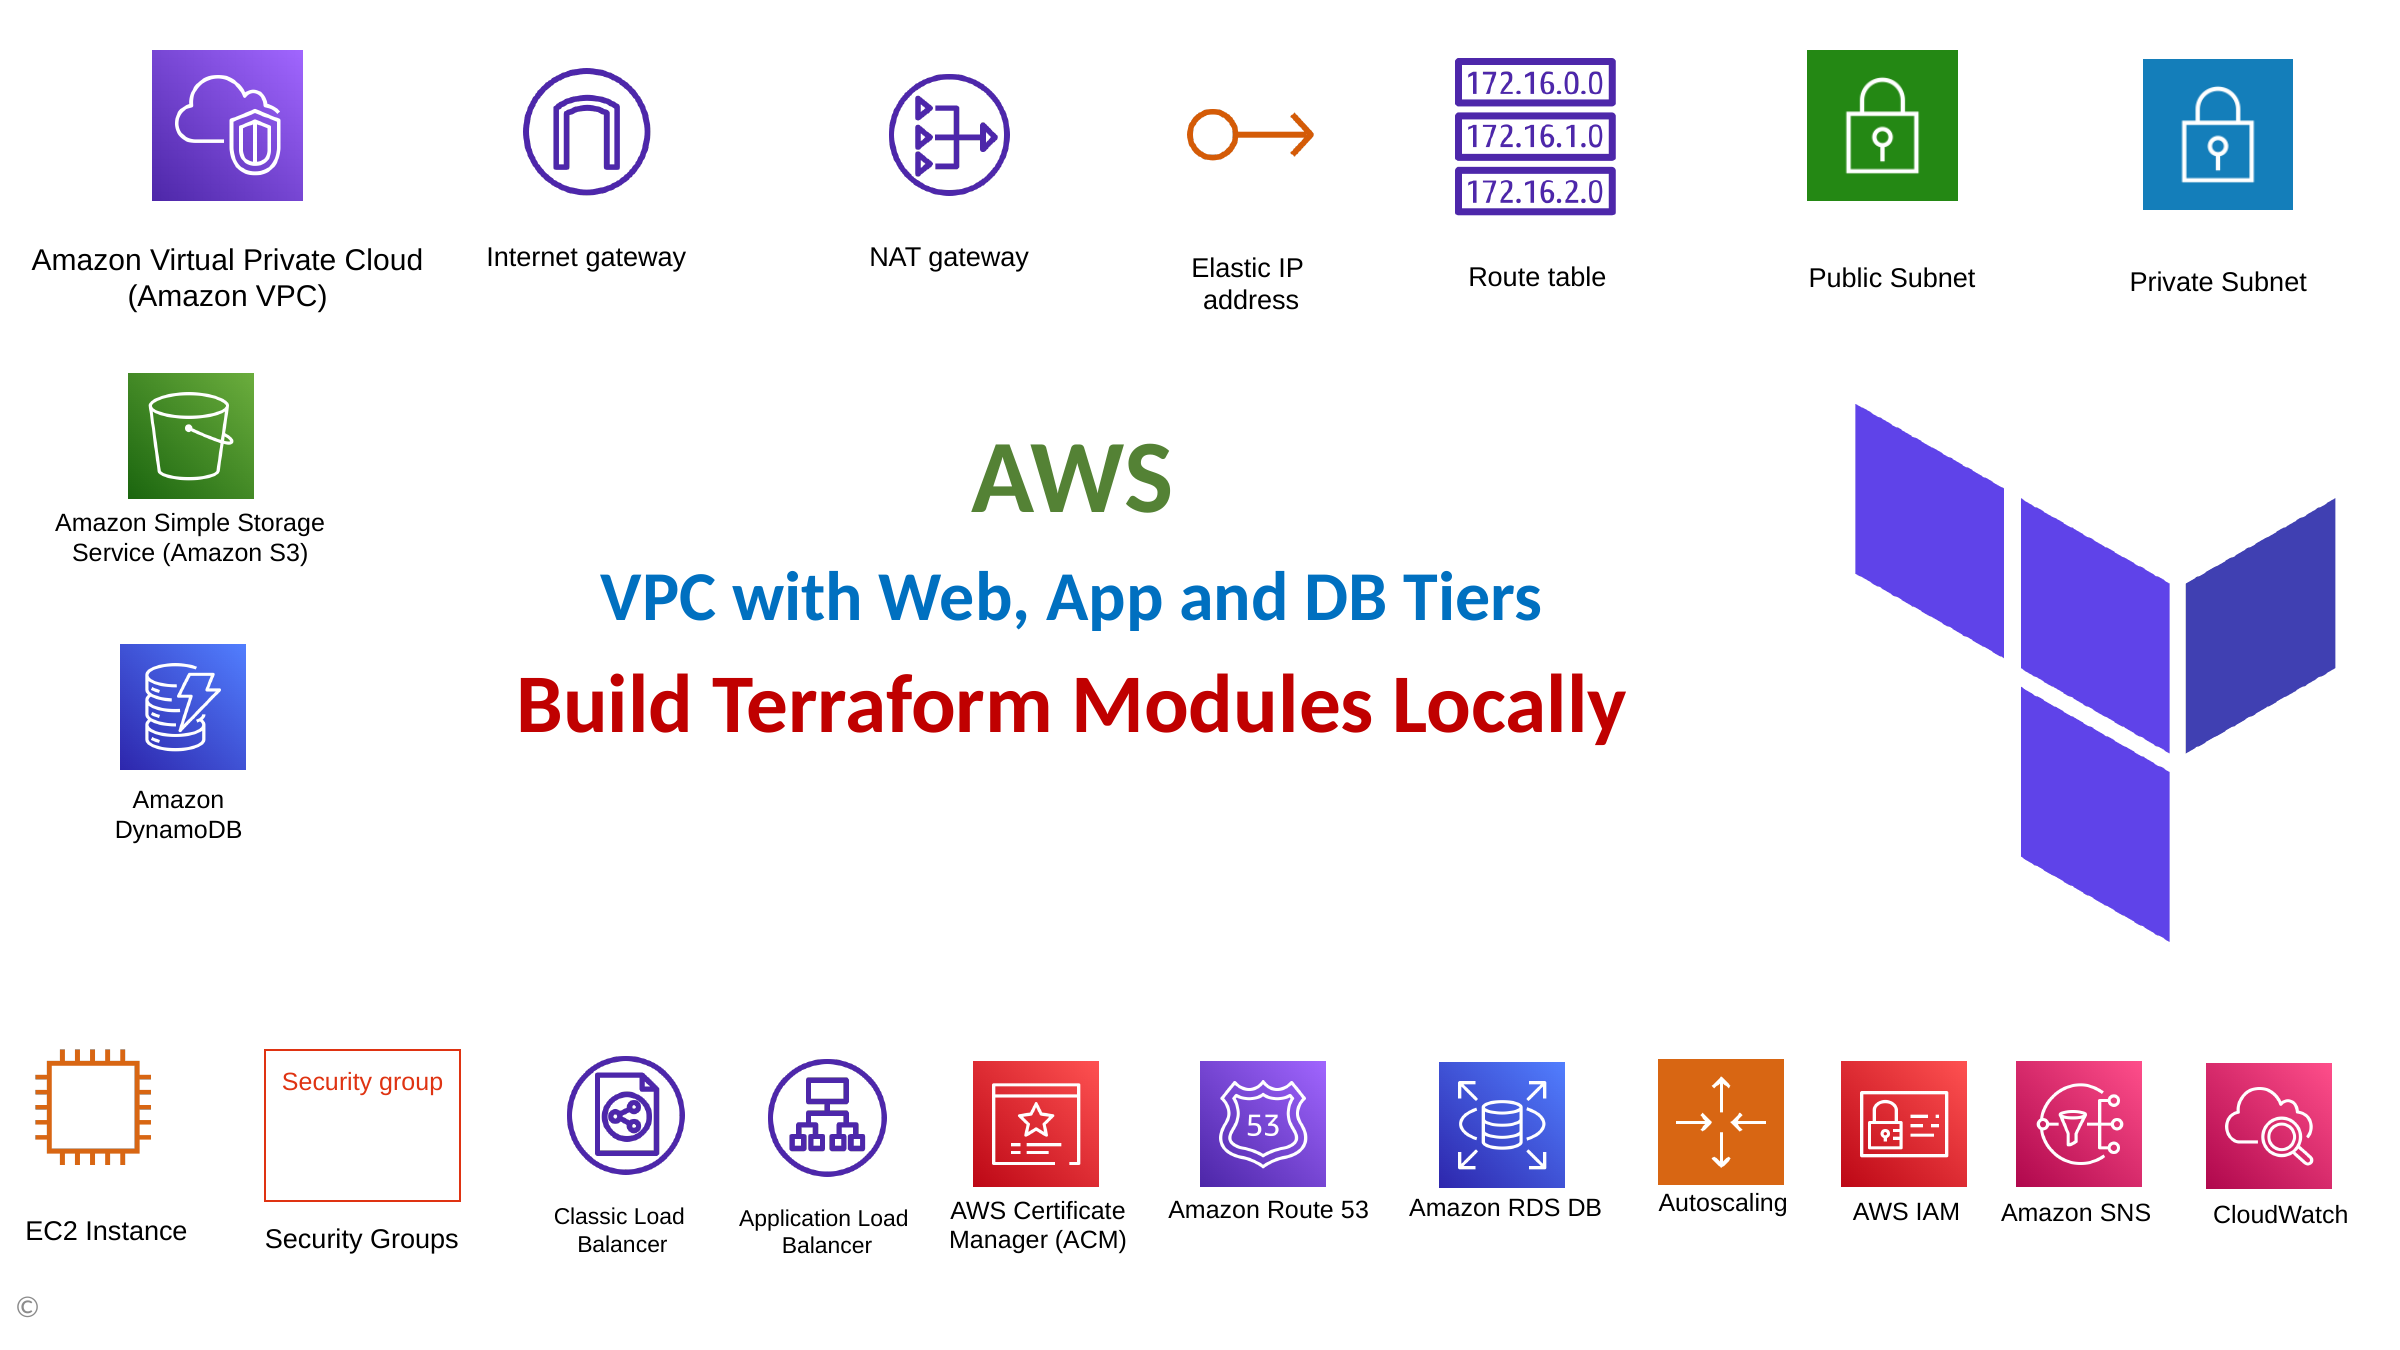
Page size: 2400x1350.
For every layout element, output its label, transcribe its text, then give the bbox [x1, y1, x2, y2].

picture [1200, 1061, 1326, 1187]
picture [1658, 1059, 1784, 1185]
text_box NAT gateway [827, 232, 1071, 280]
text_box Route table [1433, 251, 1642, 299]
text_box Amazon Route 53 [1143, 1186, 1394, 1232]
picture [152, 50, 303, 201]
picture [1447, 50, 1623, 226]
text_box Internet gateway [448, 232, 725, 280]
text_box Classic Load Balancer [512, 1194, 733, 1265]
picture [883, 68, 1016, 201]
picture [1807, 50, 1958, 201]
picture [2016, 1061, 2142, 1187]
picture [128, 373, 254, 499]
picture [120, 644, 246, 770]
text_box Public Subnet [1787, 252, 1997, 300]
picture [1180, 65, 1319, 204]
footer © [0, 1269, 810, 1342]
picture [1841, 1061, 1967, 1187]
text_box CloudWatch [2171, 1190, 2391, 1236]
text_box Private Subnet [2113, 256, 2323, 305]
text_box AWS Certificate Manager (ACM) [913, 1186, 1164, 1262]
text_box Amazon RDS DB [1373, 1184, 1639, 1230]
text_box AWS IAM [1833, 1188, 1981, 1233]
picture [762, 1053, 892, 1182]
picture [2142, 59, 2293, 210]
text_box [1070, 630, 1613, 1173]
text_box [1224, 699, 1275, 750]
text_box EC2 Instance [6, 1205, 206, 1254]
picture [33, 1047, 153, 1167]
picture [2206, 1063, 2332, 1190]
text_box Amazon Virtual Private Cloud (Amazon VPC) [6, 232, 449, 320]
text_box Amazon Simple Storage Service (Amazon S3) [6, 498, 375, 574]
picture [517, 62, 656, 201]
text_box [1200, 675, 1250, 725]
text_box Security group [264, 1049, 461, 1202]
text_box Security Groups [236, 1214, 487, 1262]
picture [1770, 348, 2400, 995]
picture [561, 1050, 690, 1180]
text_box Amazon DynamoDB [54, 776, 303, 852]
text_box Elastic IP address [1157, 242, 1346, 323]
text_box Autoscaling [1633, 1179, 1813, 1225]
text_box Application Load Balancer [717, 1195, 937, 1266]
list AWS VPC with Web, App and DB Tiers Build Terraform Modules Locally [432, 415, 1713, 797]
picture [1439, 1062, 1565, 1188]
text_box Amazon SNS [1966, 1189, 2187, 1234]
picture [973, 1061, 1099, 1187]
